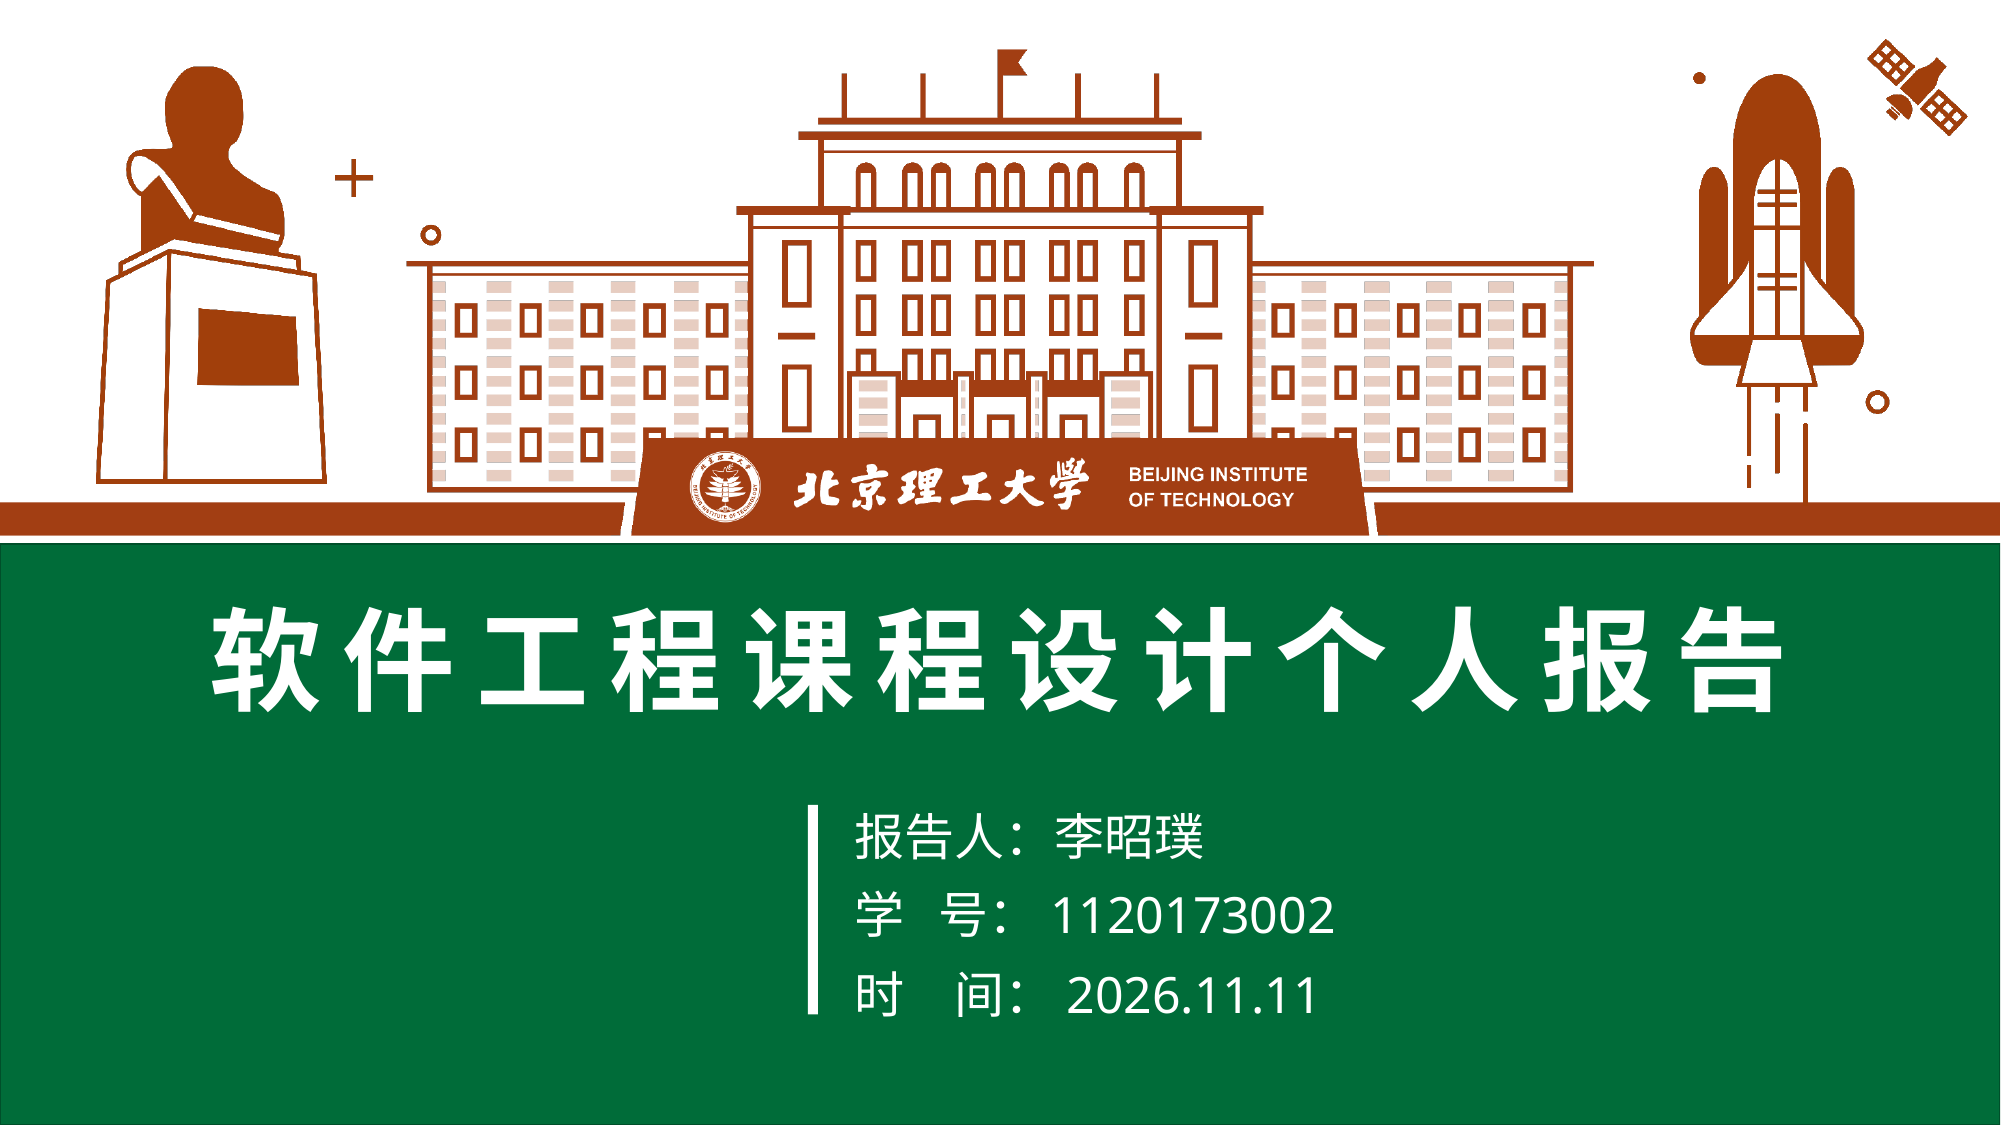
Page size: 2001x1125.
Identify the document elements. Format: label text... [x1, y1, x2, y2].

picture [0, 0, 2000, 596]
text_box 软件工程课程设计个人报告 [194, 582, 1804, 733]
text_box [807, 804, 819, 1015]
text_box 报告人：李昭璞 学 号：1120173002 时 间：2020/11/18 [839, 780, 1533, 1040]
